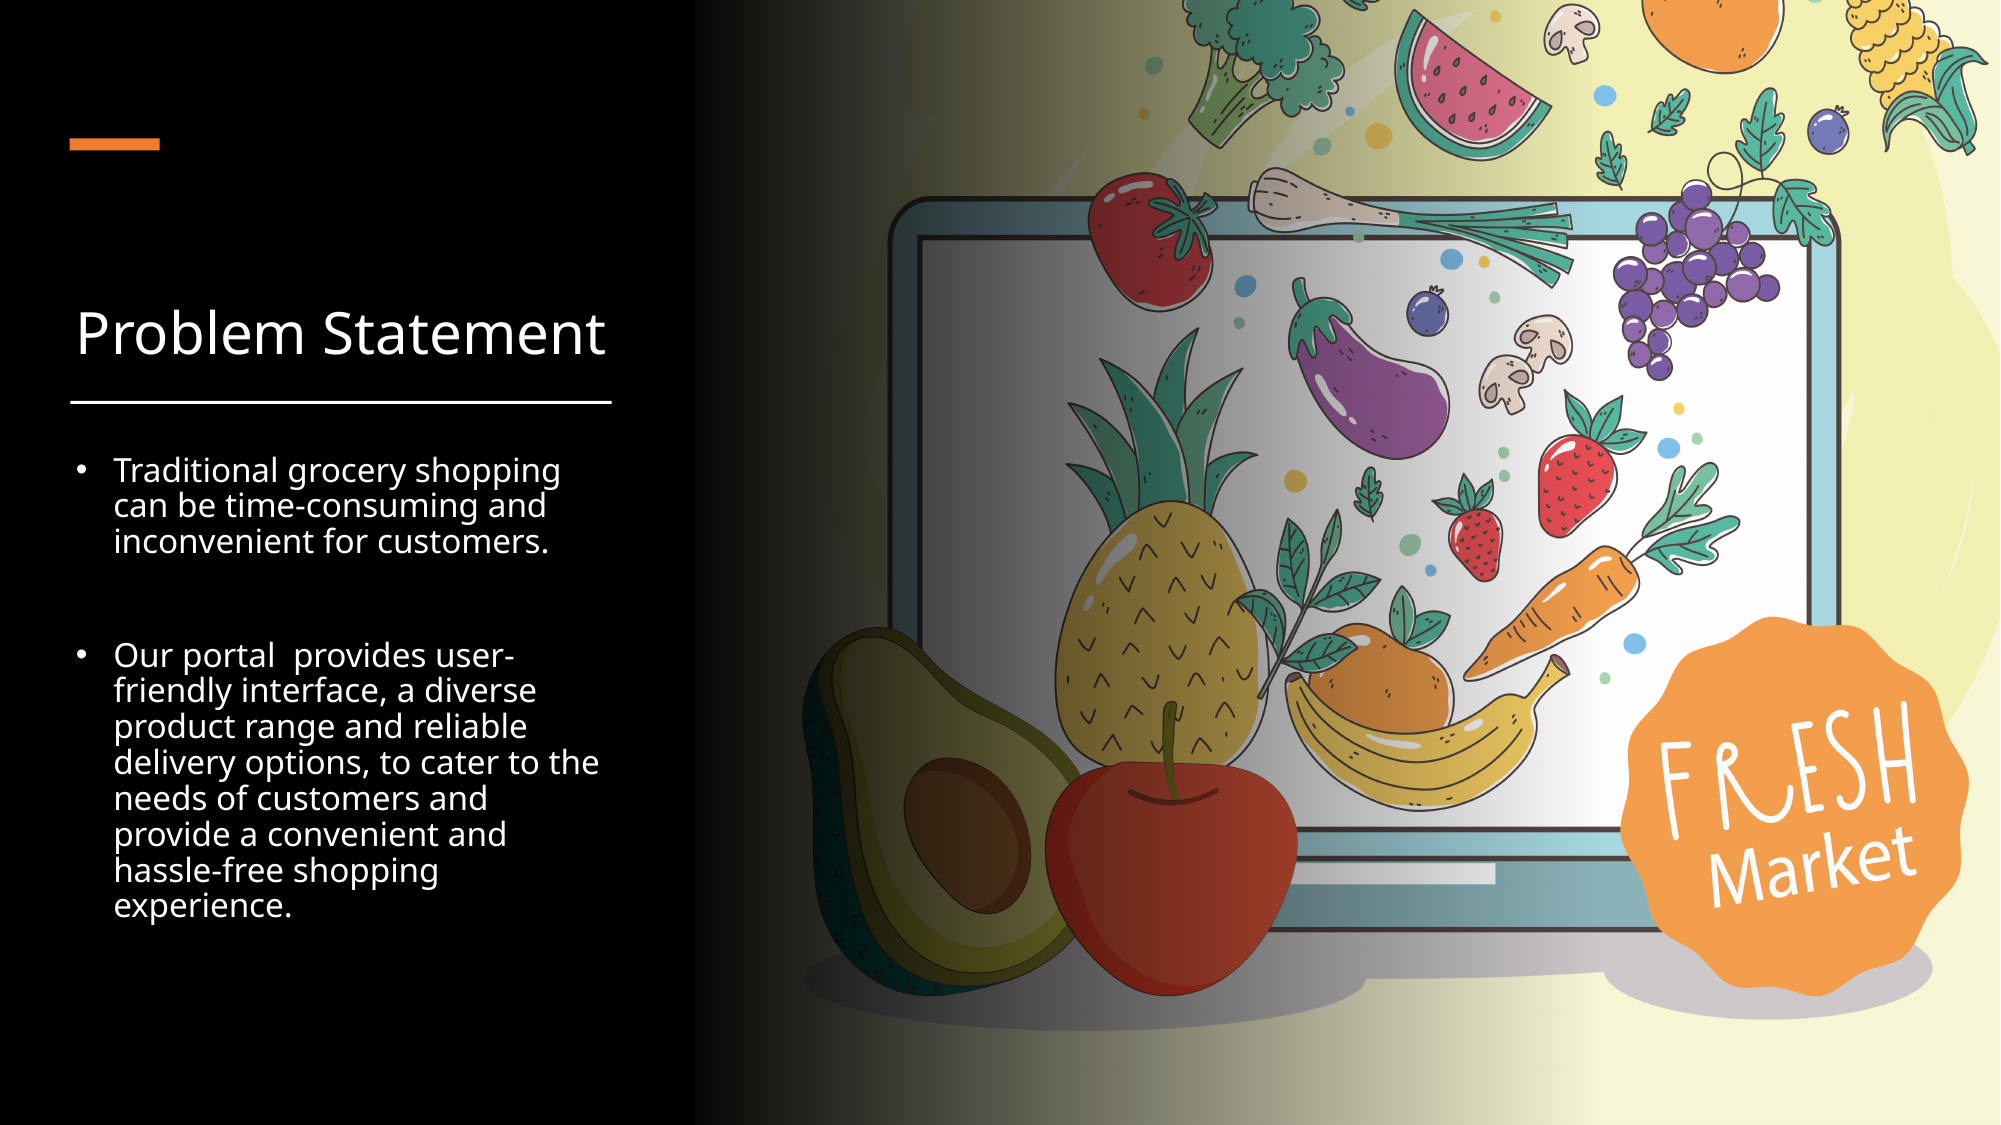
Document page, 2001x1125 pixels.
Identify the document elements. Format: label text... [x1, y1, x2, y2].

text_box [0, 0, 694, 1125]
picture [694, 0, 2000, 1125]
text_box [69, 400, 613, 405]
title Problem Statement [60, 190, 625, 375]
list Traditional grocery shopping can be time-consuming and inconvenient for customers. Our portal provides user-friendly interface, a diverse product range and reliable delivery options, to cater to the needs of customers and provide a convenient and hassle-free shopping experience. [60, 445, 625, 972]
text_box [69, 137, 161, 151]
